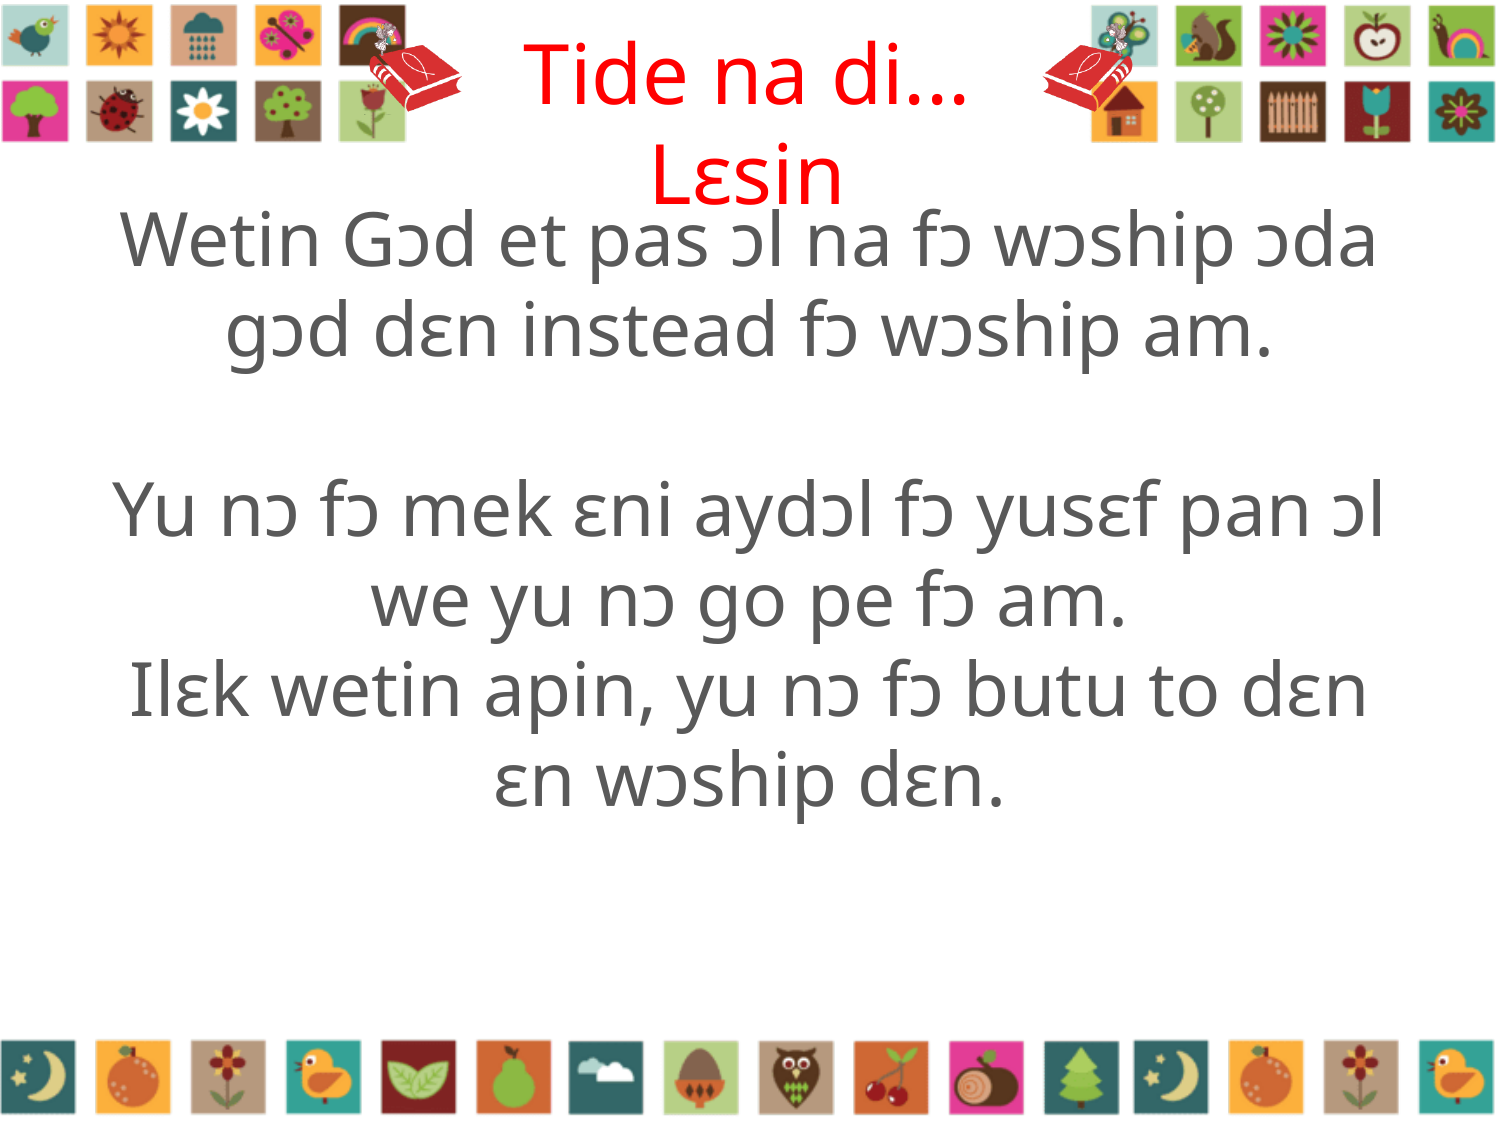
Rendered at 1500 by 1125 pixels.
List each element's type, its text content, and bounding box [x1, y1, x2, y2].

picture [1011, 3, 1500, 150]
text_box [0, 1028, 1500, 1118]
text_box Tide na di... Lɛsin [414, 13, 1080, 184]
text_box Wetin Gɔd et pas ɔl na fɔ wɔship ɔda gɔd dɛn instead fɔ wɔship am. Yu nɔ fɔ mek ɛni aydɔl fɔ yusɛf pan ɔl we yu nɔ go pe fɔ am. Ilɛk wetin apin, yu nɔ fɔ butu to dɛn ɛn wɔship dɛn. [76, 184, 1424, 920]
picture [0, 3, 494, 150]
